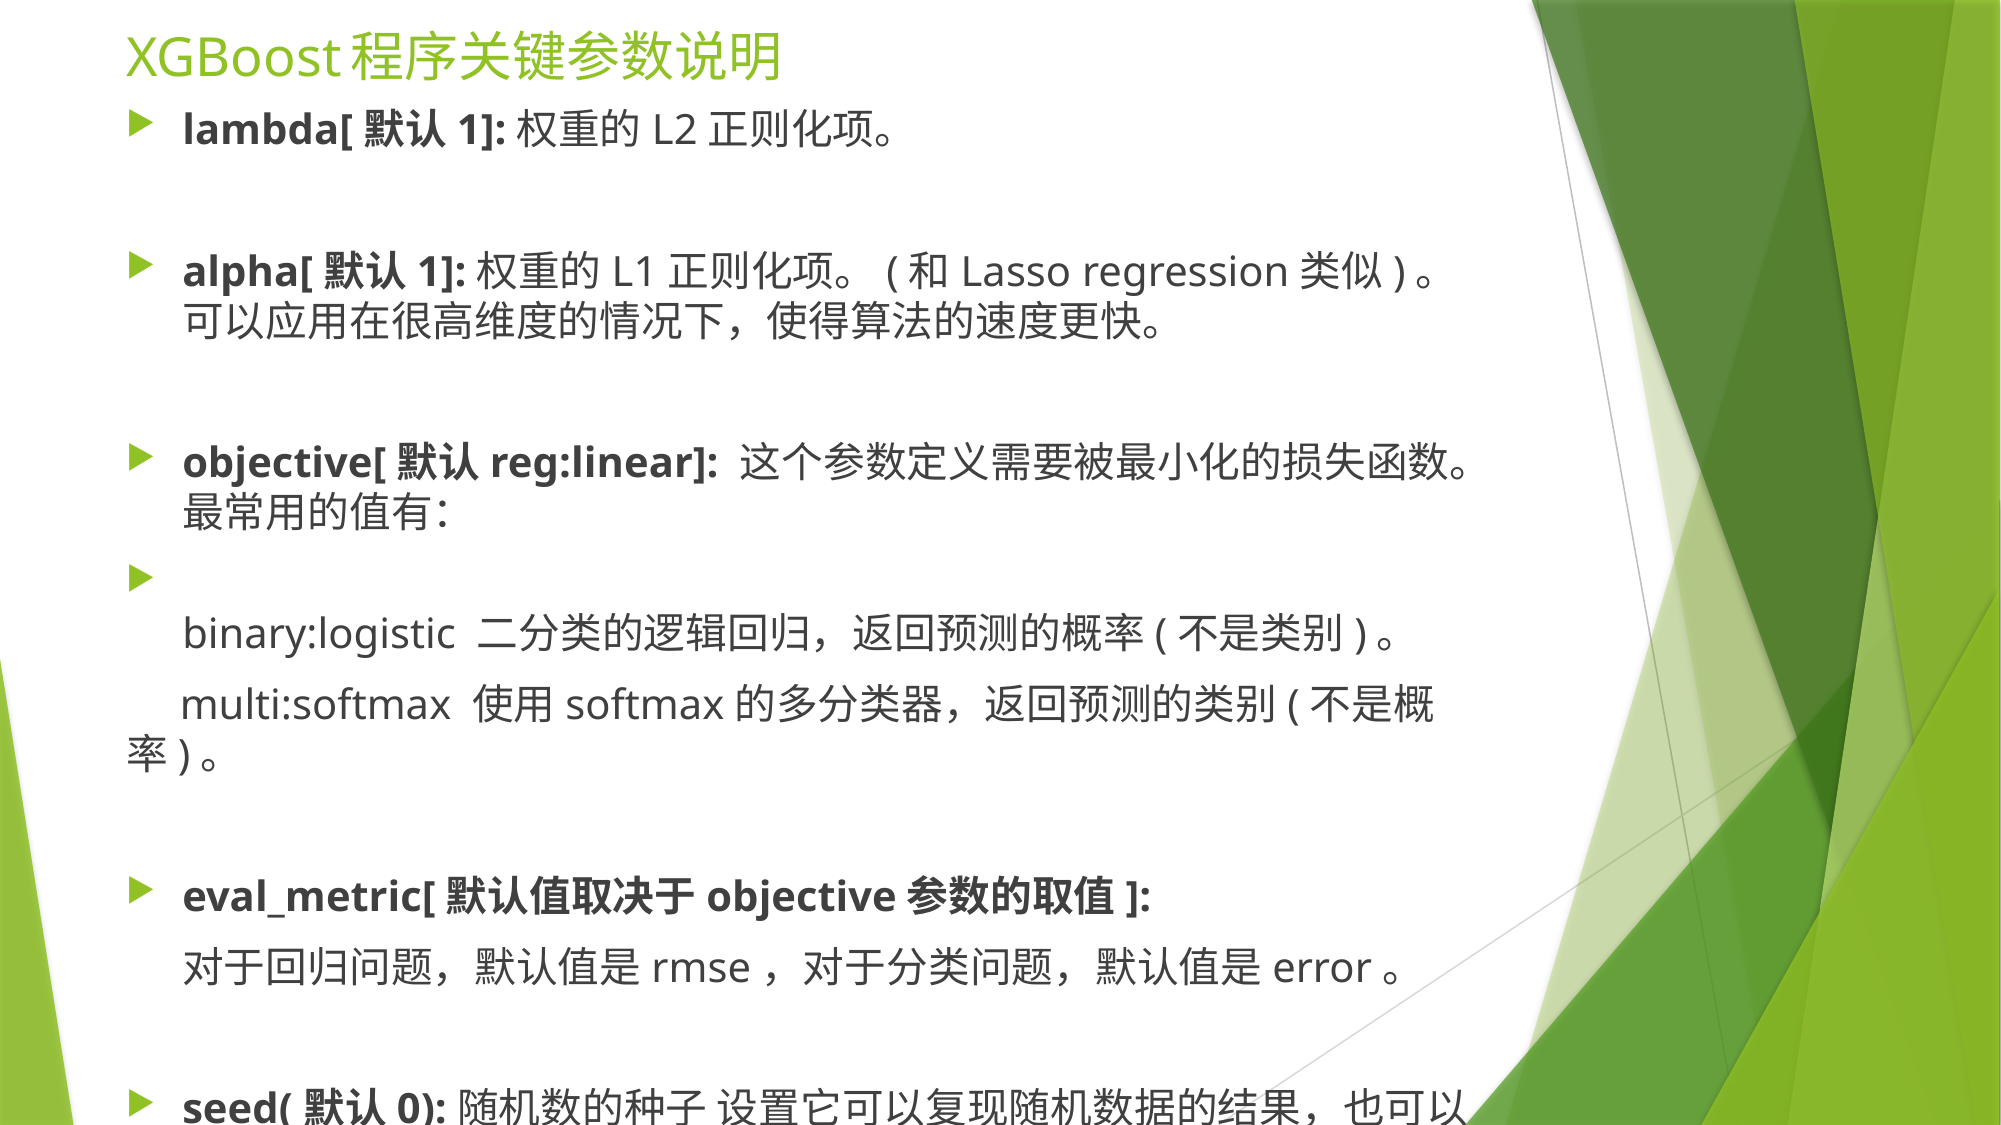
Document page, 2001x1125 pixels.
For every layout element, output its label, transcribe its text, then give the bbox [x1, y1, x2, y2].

list lambda[默认1]:权重的L2正则化项。 alpha[默认1]:权重的L1正则化项。(和Lasso regression类似)。 可以应用在很高维度的情况下，使得算法的速度更快。 objective[默认reg:linear]: 这个参数定义需要被最小化的损失函数。最常用的值有： binary:logistic 二分类的逻辑回归，返回预测的概率(不是类别)。 multi:softmax 使用softmax的多分类器，返回预测的类别(不是概率)。 eval_metric[默认值取决于objective参数的取值]: 对于回归问题，默认值是rmse，对于分类问题，默认值是error。 seed(默认0):随机数的种子 设置它可以复现随机数据的结果，也可以用于调整参数 [111, 95, 1522, 1125]
title XGBoost程序关键参数说明 [111, 14, 1522, 95]
